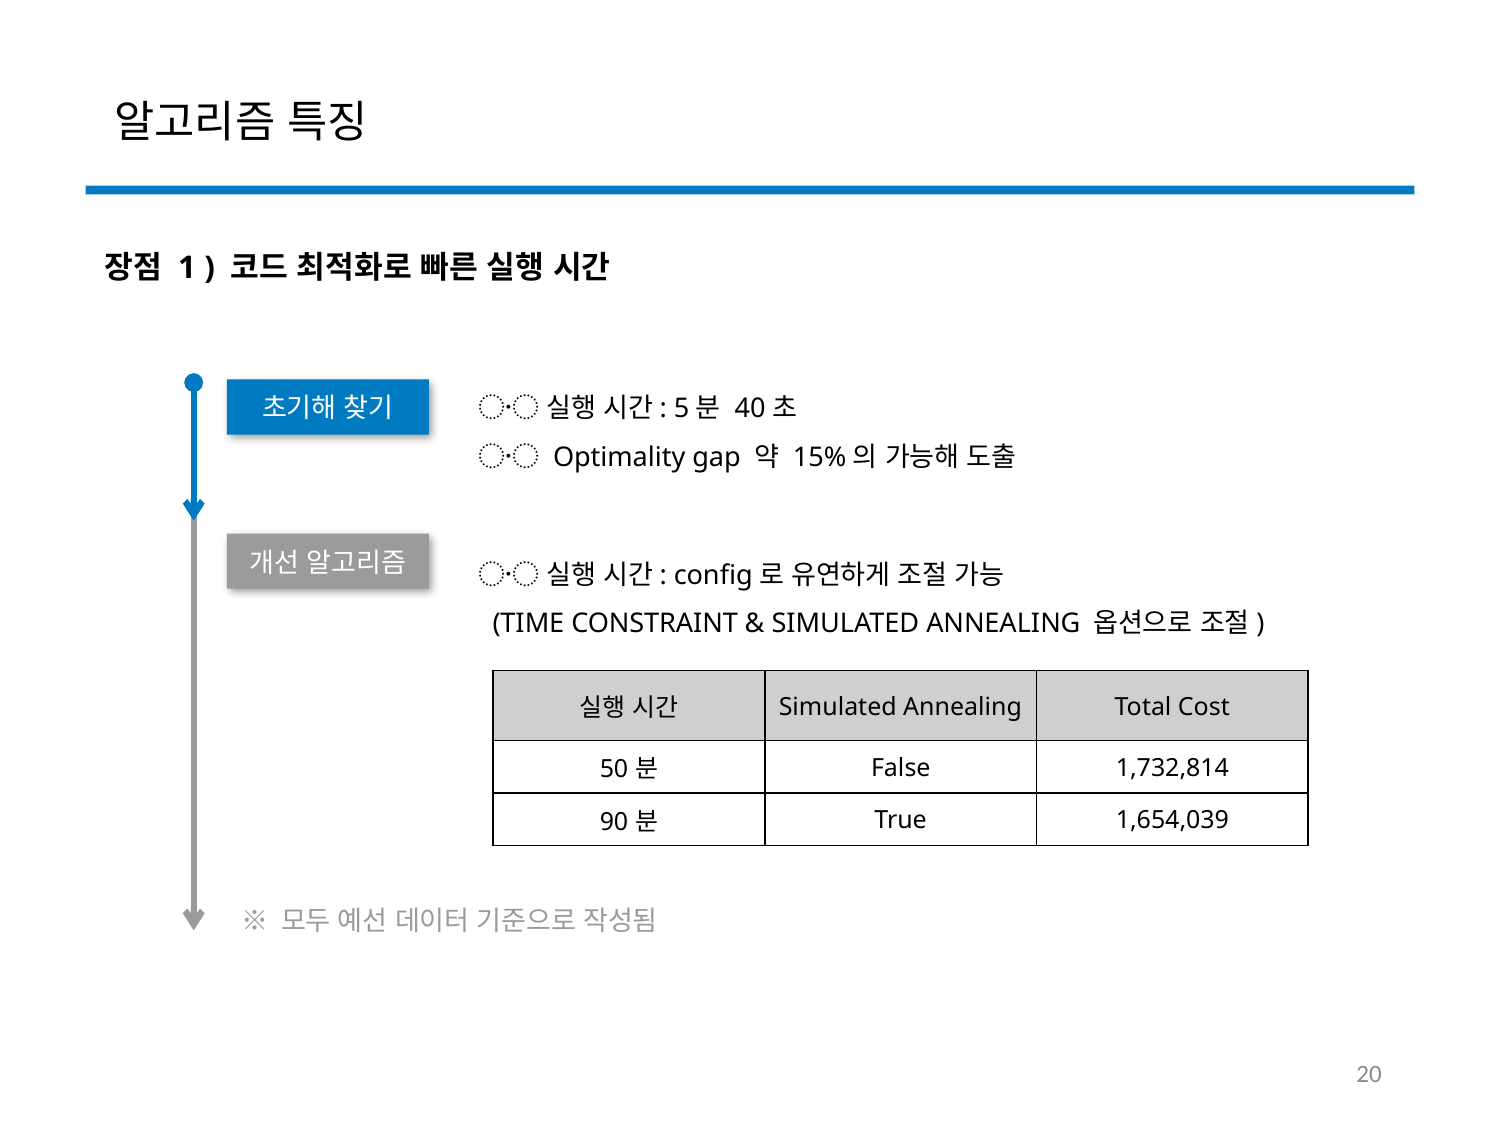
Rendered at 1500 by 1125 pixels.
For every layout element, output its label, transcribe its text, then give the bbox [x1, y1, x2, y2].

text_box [193, 367, 1500, 962]
slide_number 20 [1059, 1042, 1397, 1103]
text_box [85, 185, 1415, 195]
text_box 장점 1 ) 코드 최적화로 빠른 실행 시간 [89, 240, 626, 293]
text_box 알고리즘 특징 [103, 77, 1397, 170]
